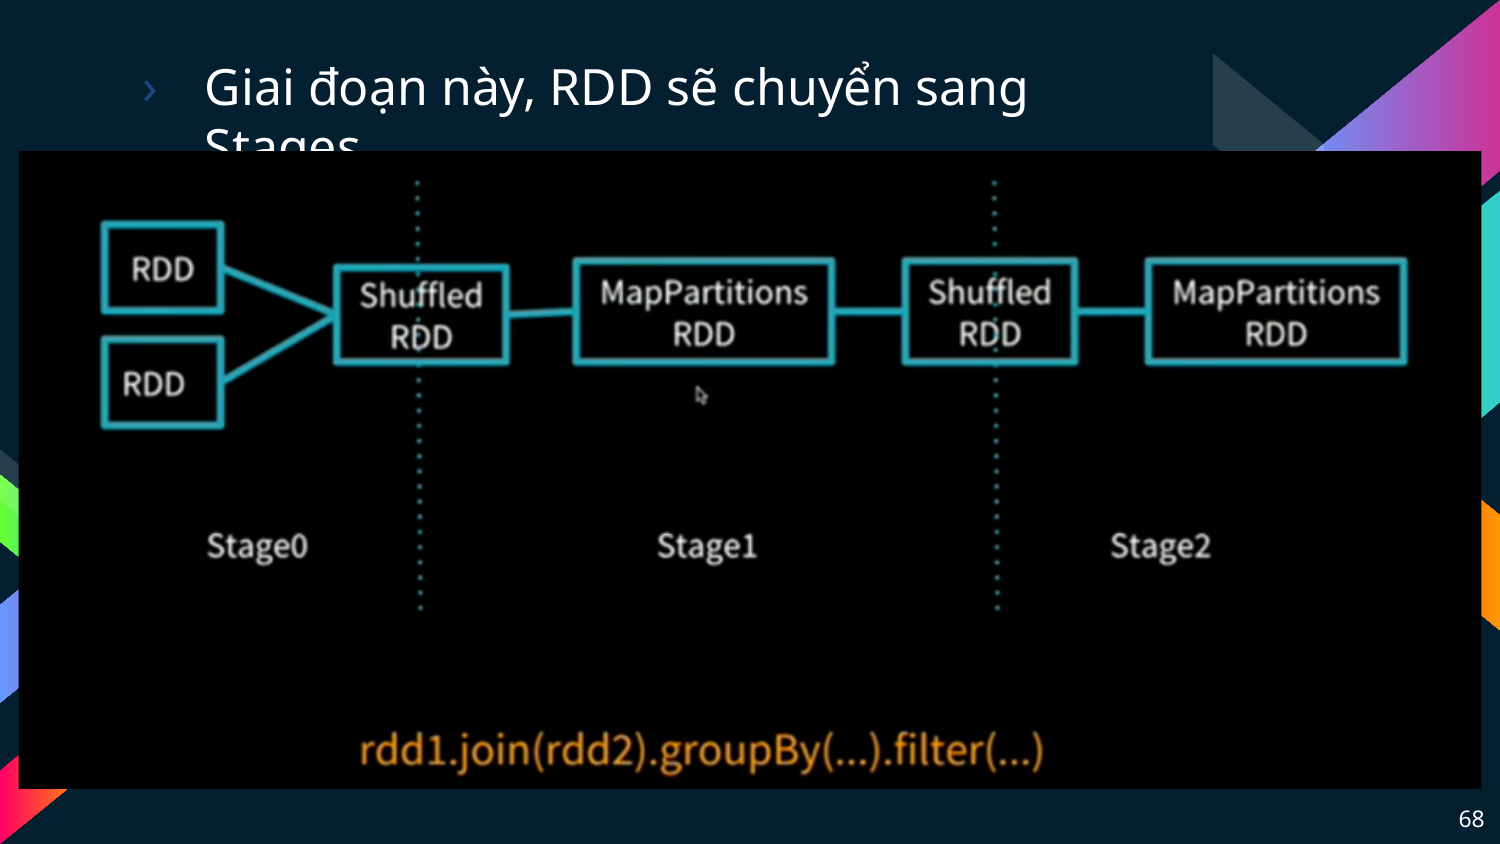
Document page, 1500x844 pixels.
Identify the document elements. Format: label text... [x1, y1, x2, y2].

list Giai đoạn này, RDD sẽ chuyển sang Stages [114, 40, 1153, 145]
slide_number 68 [1403, 789, 1500, 844]
picture [18, 151, 1482, 790]
